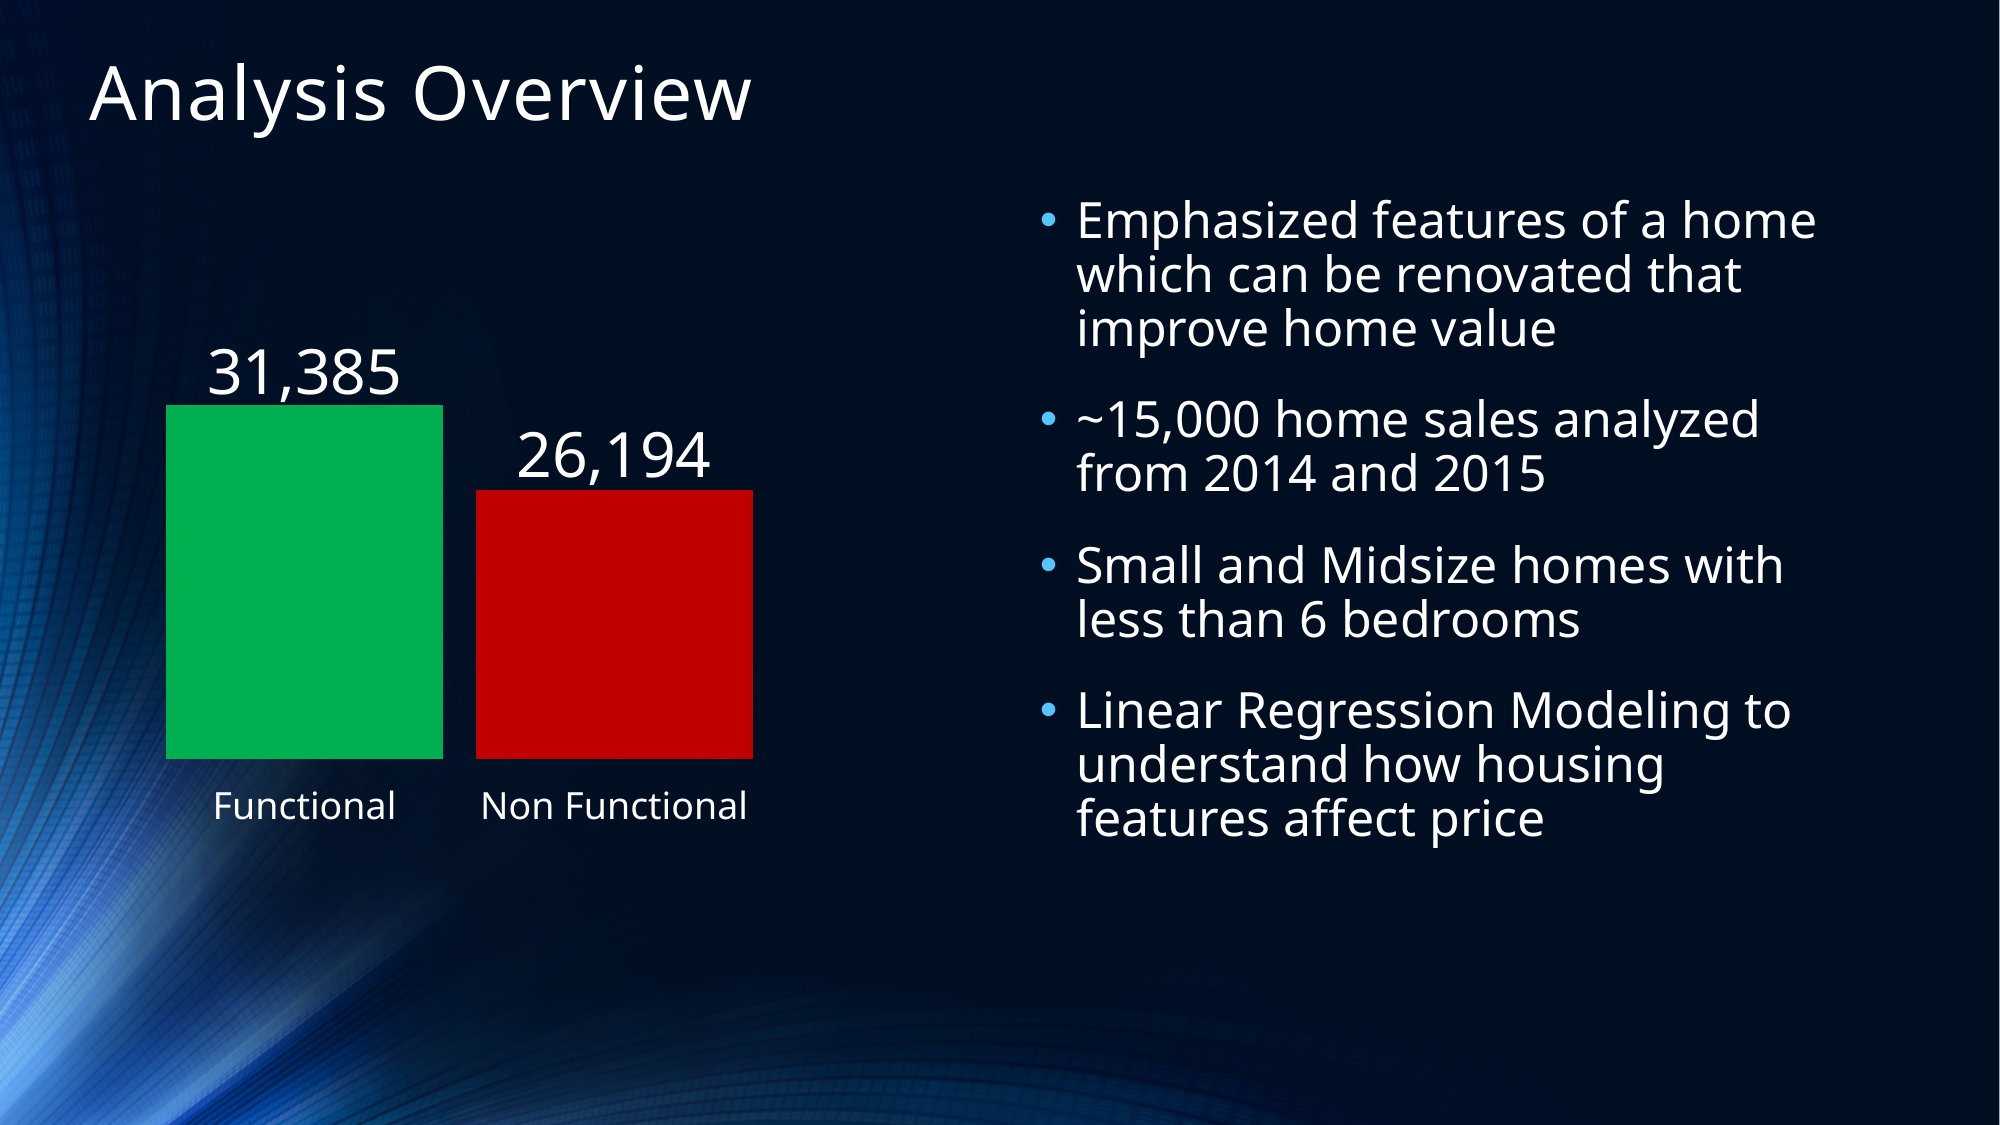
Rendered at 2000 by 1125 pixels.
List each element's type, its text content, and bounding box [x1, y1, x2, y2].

list Emphasized features of a home which can be renovated that improve home value ~15,000 home sales analyzed from 2014 and 2015 Small and Midsize homes with less than 6 bedrooms Linear Regression Modeling to understand how housing features affect price [1024, 187, 1838, 863]
picture [0, 0, 2000, 1125]
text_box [94, 324, 825, 836]
title Analysis Overview [74, 31, 1575, 144]
